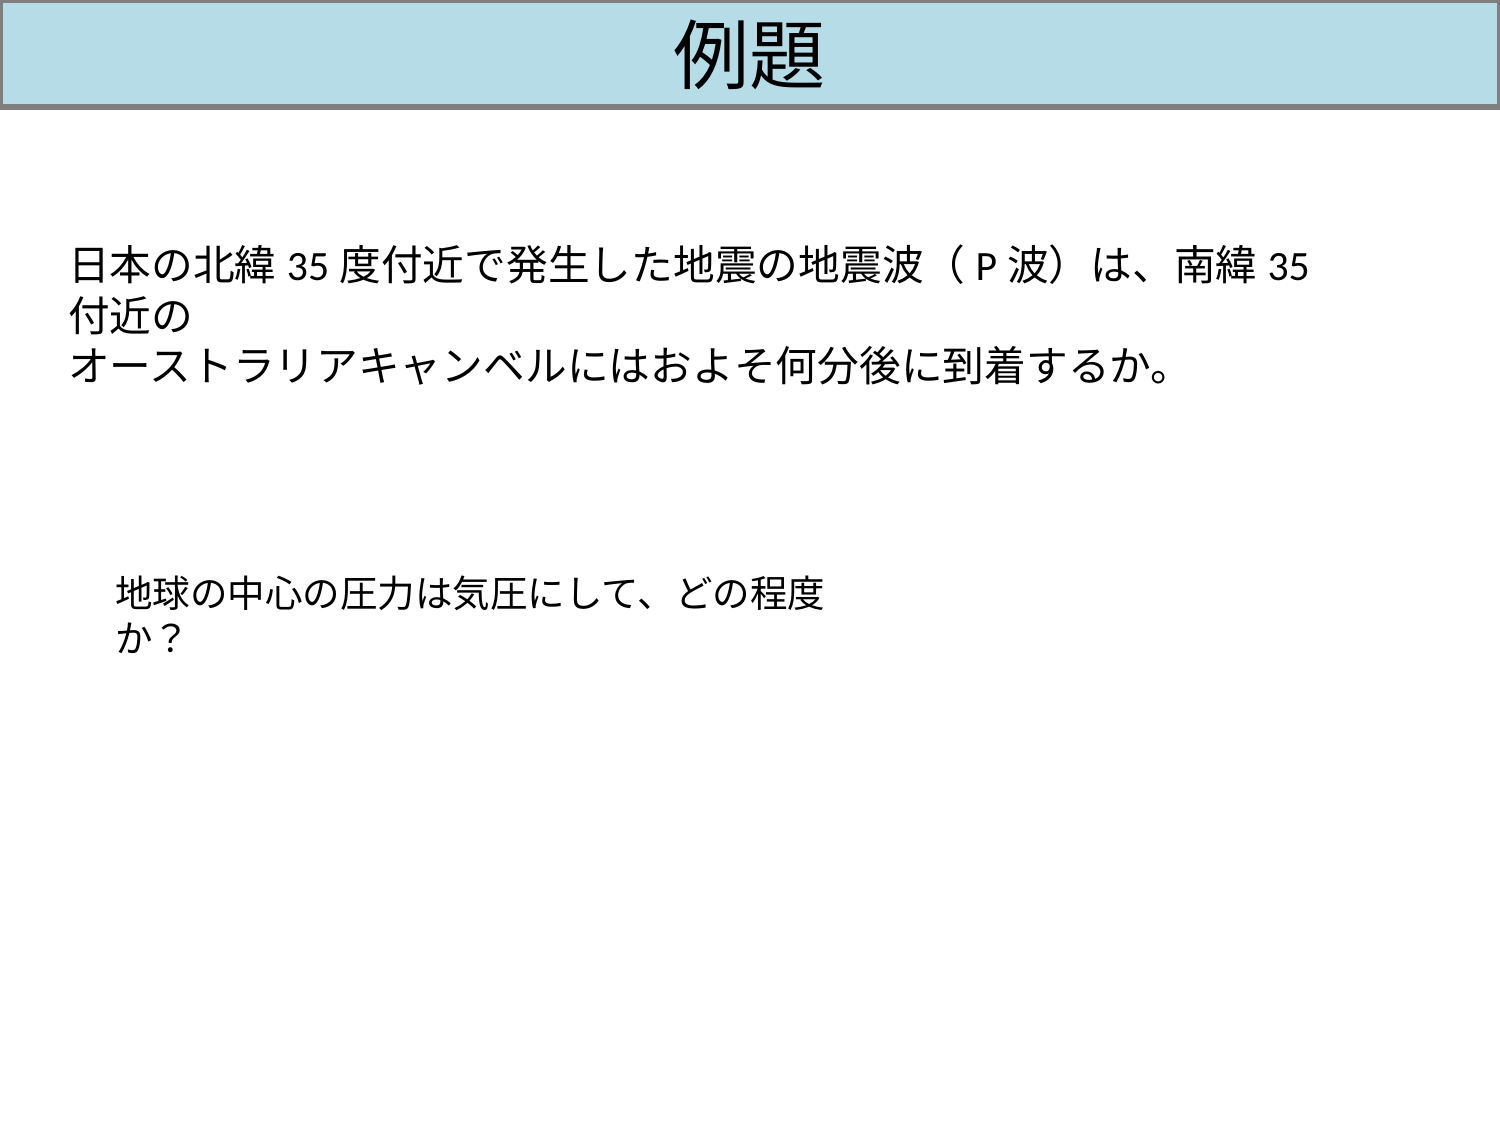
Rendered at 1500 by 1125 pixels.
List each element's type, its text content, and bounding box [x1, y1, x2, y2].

title 例題 [0, 0, 1500, 107]
text_box 日本の北緯35度付近で発生した地震の地震波（P波）は、南緯35付近の オーストラリアキャンベルにはおよそ何分後に到着するか。 [53, 231, 1338, 397]
text_box 地球の中心の圧力は気圧にして、どの程度か？ [100, 562, 894, 668]
